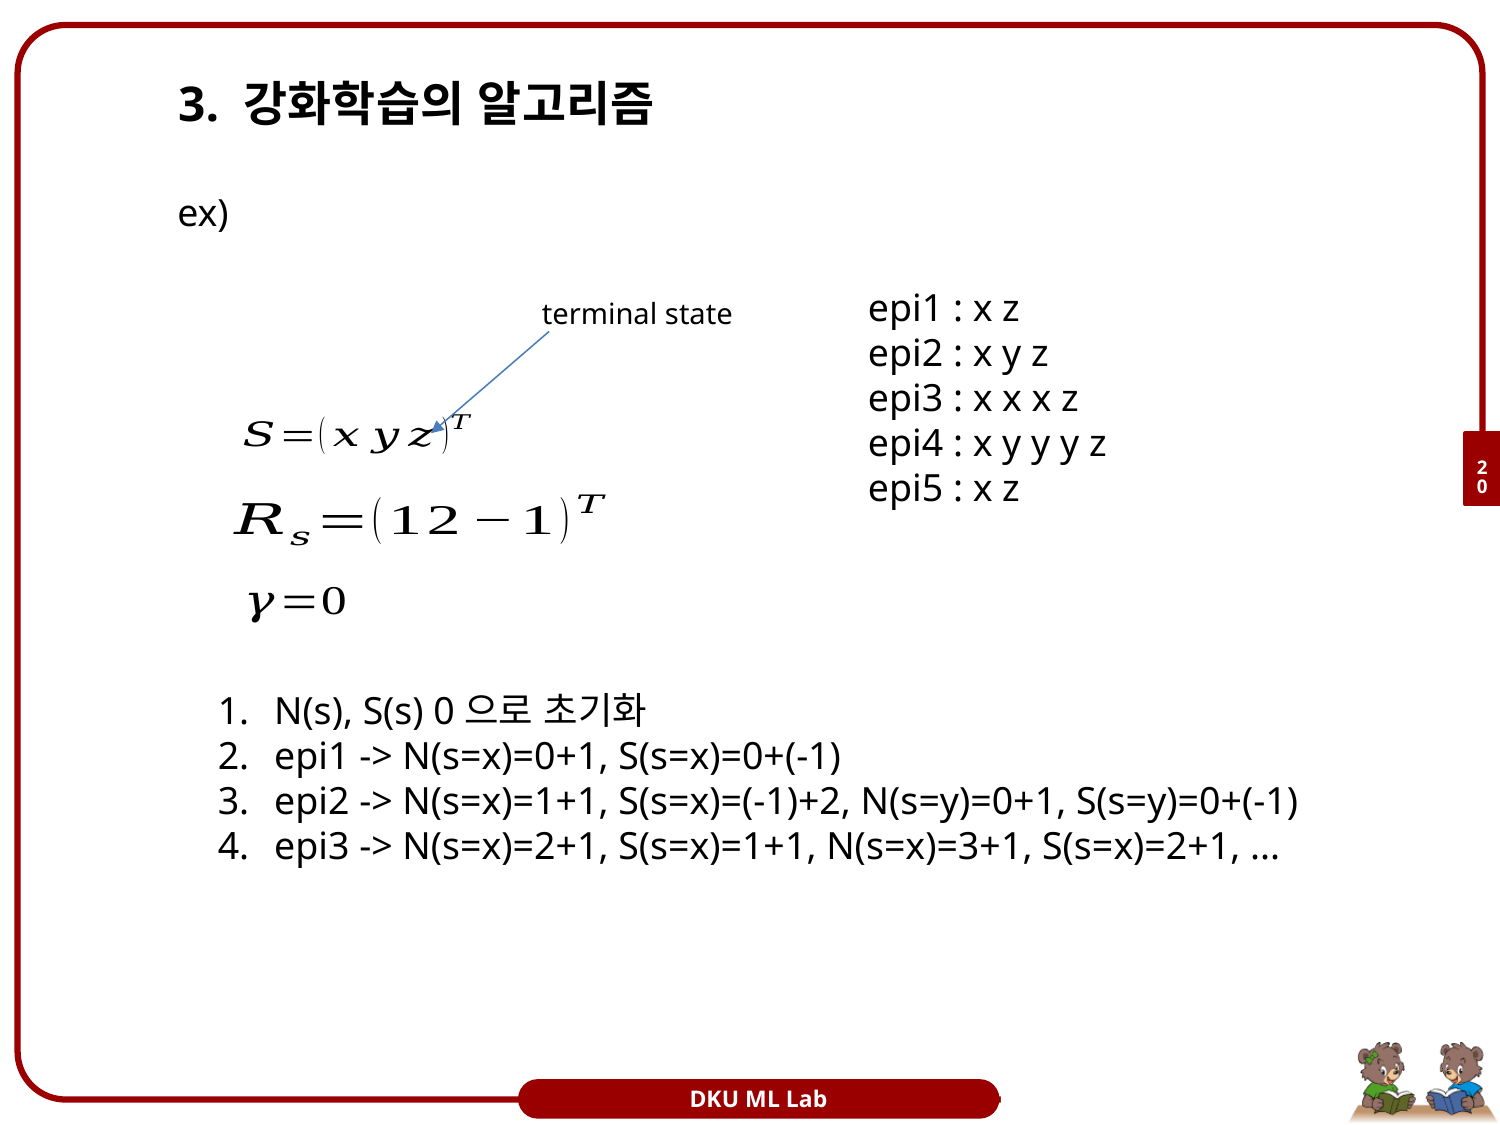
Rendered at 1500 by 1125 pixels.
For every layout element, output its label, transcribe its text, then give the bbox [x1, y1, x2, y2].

text_box terminal state [527, 287, 748, 338]
text_box ex) [162, 181, 244, 242]
picture [1347, 1042, 1500, 1125]
footer DKU ML Lab [521, 1076, 997, 1125]
text_box N(s), S(s) 0으로 초기화 epi1 -> N(s=x)=0+1, S(s=x)=0+(-1) epi2 -> N(s=x)=1+1, S(s=x)=(-1)+2, N(s=y)=0+1, S(s=y)=0+(-1) epi3 -> N(s=x)=2+1, S(s=x)=1+1, N(s=x)=3+1, S(s=x)=2+1, ... [217, 687, 1300, 868]
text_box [430, 331, 550, 434]
text_box epi1 : x z epi2 : x y z epi3 : x x x z epi4 : x y y y z epi5 : x z [853, 276, 1123, 517]
title 3. 강화학습의 알고리즘 [163, 50, 750, 154]
slide_number 20 [1461, 431, 1500, 505]
